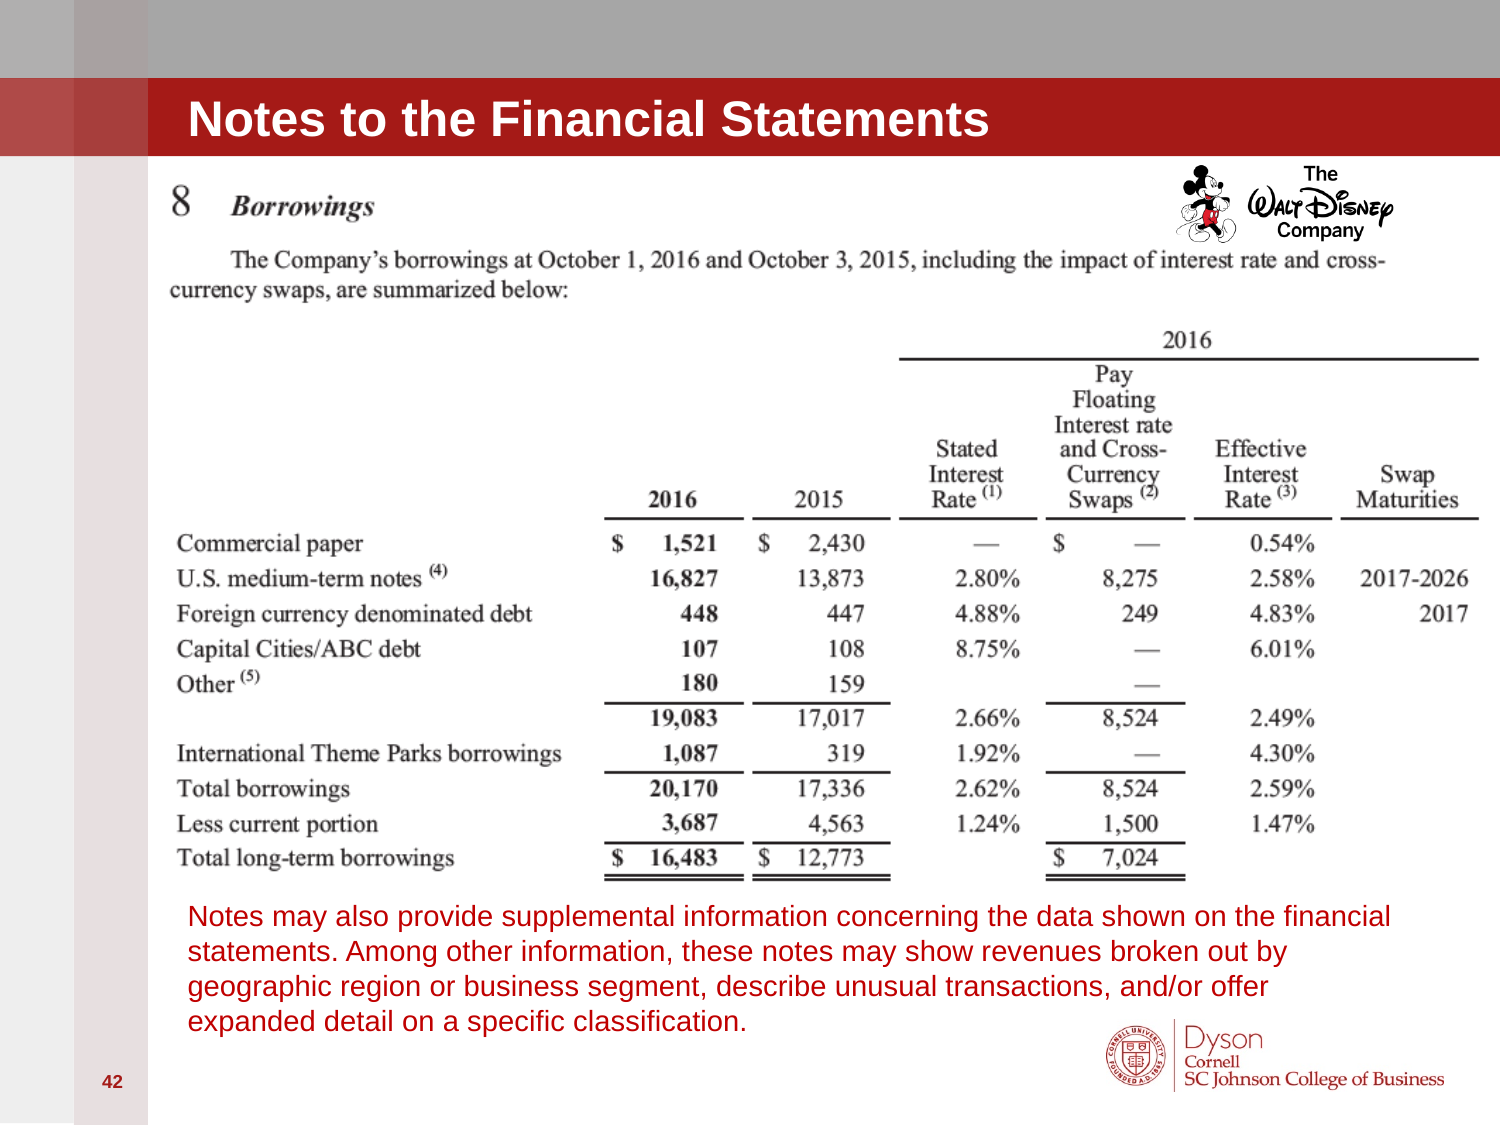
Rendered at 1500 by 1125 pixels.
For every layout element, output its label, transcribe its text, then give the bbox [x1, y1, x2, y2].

slide_number 42 [74, 1062, 151, 1125]
title Notes to the Financial Statements [187, 46, 1169, 147]
picture [1106, 1019, 1444, 1092]
text_box Notes may also provide supplemental information concerning the data shown on the financial statements. Among other information, these notes may show revenues broken out by geographic region or business segment, describe unusual transactions, and/or offer expanded detail on a specific classification. [187, 896, 1400, 1088]
picture [148, 119, 1499, 887]
